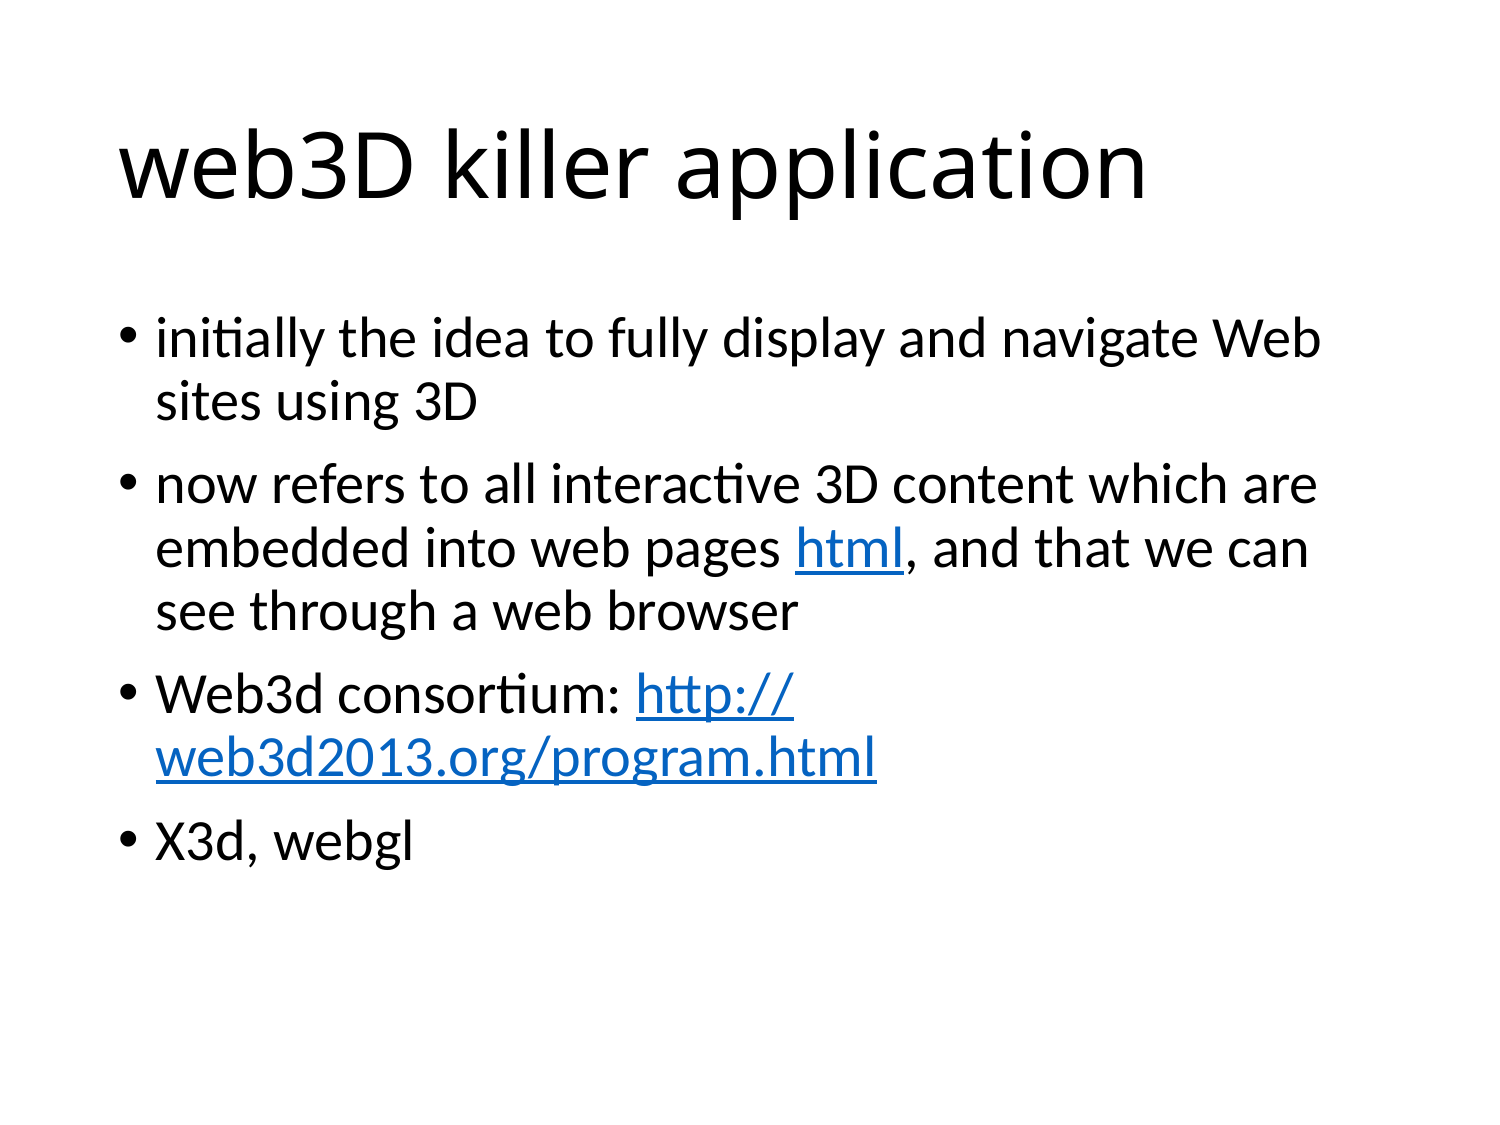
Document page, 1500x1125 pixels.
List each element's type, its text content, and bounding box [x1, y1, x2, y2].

title web3D killer application [103, 59, 1397, 278]
list initially the idea to fully display and navigate Web sites using 3D now refers to all interactive 3D content which are embedded into web pages html, and that we can see through a web browser Web3d consortium: http://web3d2013.org/program.html X3d, webgl [103, 299, 1397, 1014]
